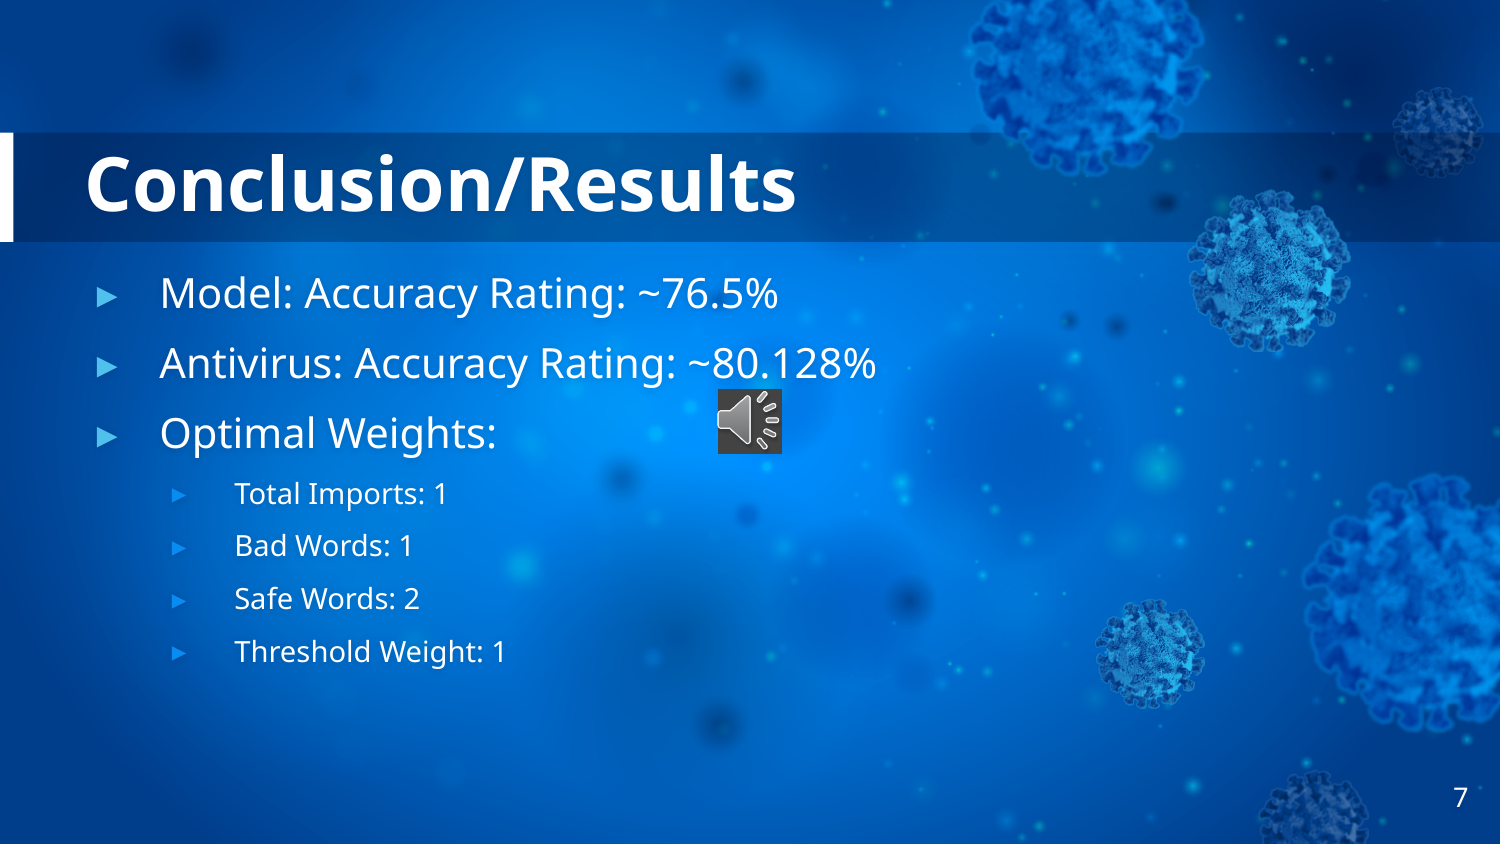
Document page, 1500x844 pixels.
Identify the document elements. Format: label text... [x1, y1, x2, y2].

list Model: Accuracy Rating: ~76.5% Antivirus: Accuracy Rating: ~80.128% Optimal Weights: Total Imports: 1 Bad Words: 1 Safe Words: 2 Threshold Weight: 1 [84, 259, 1130, 734]
slide_number 7 [1378, 766, 1469, 832]
title Conclusion/Results [84, 132, 1130, 242]
picture [0, 0, 1500, 844]
